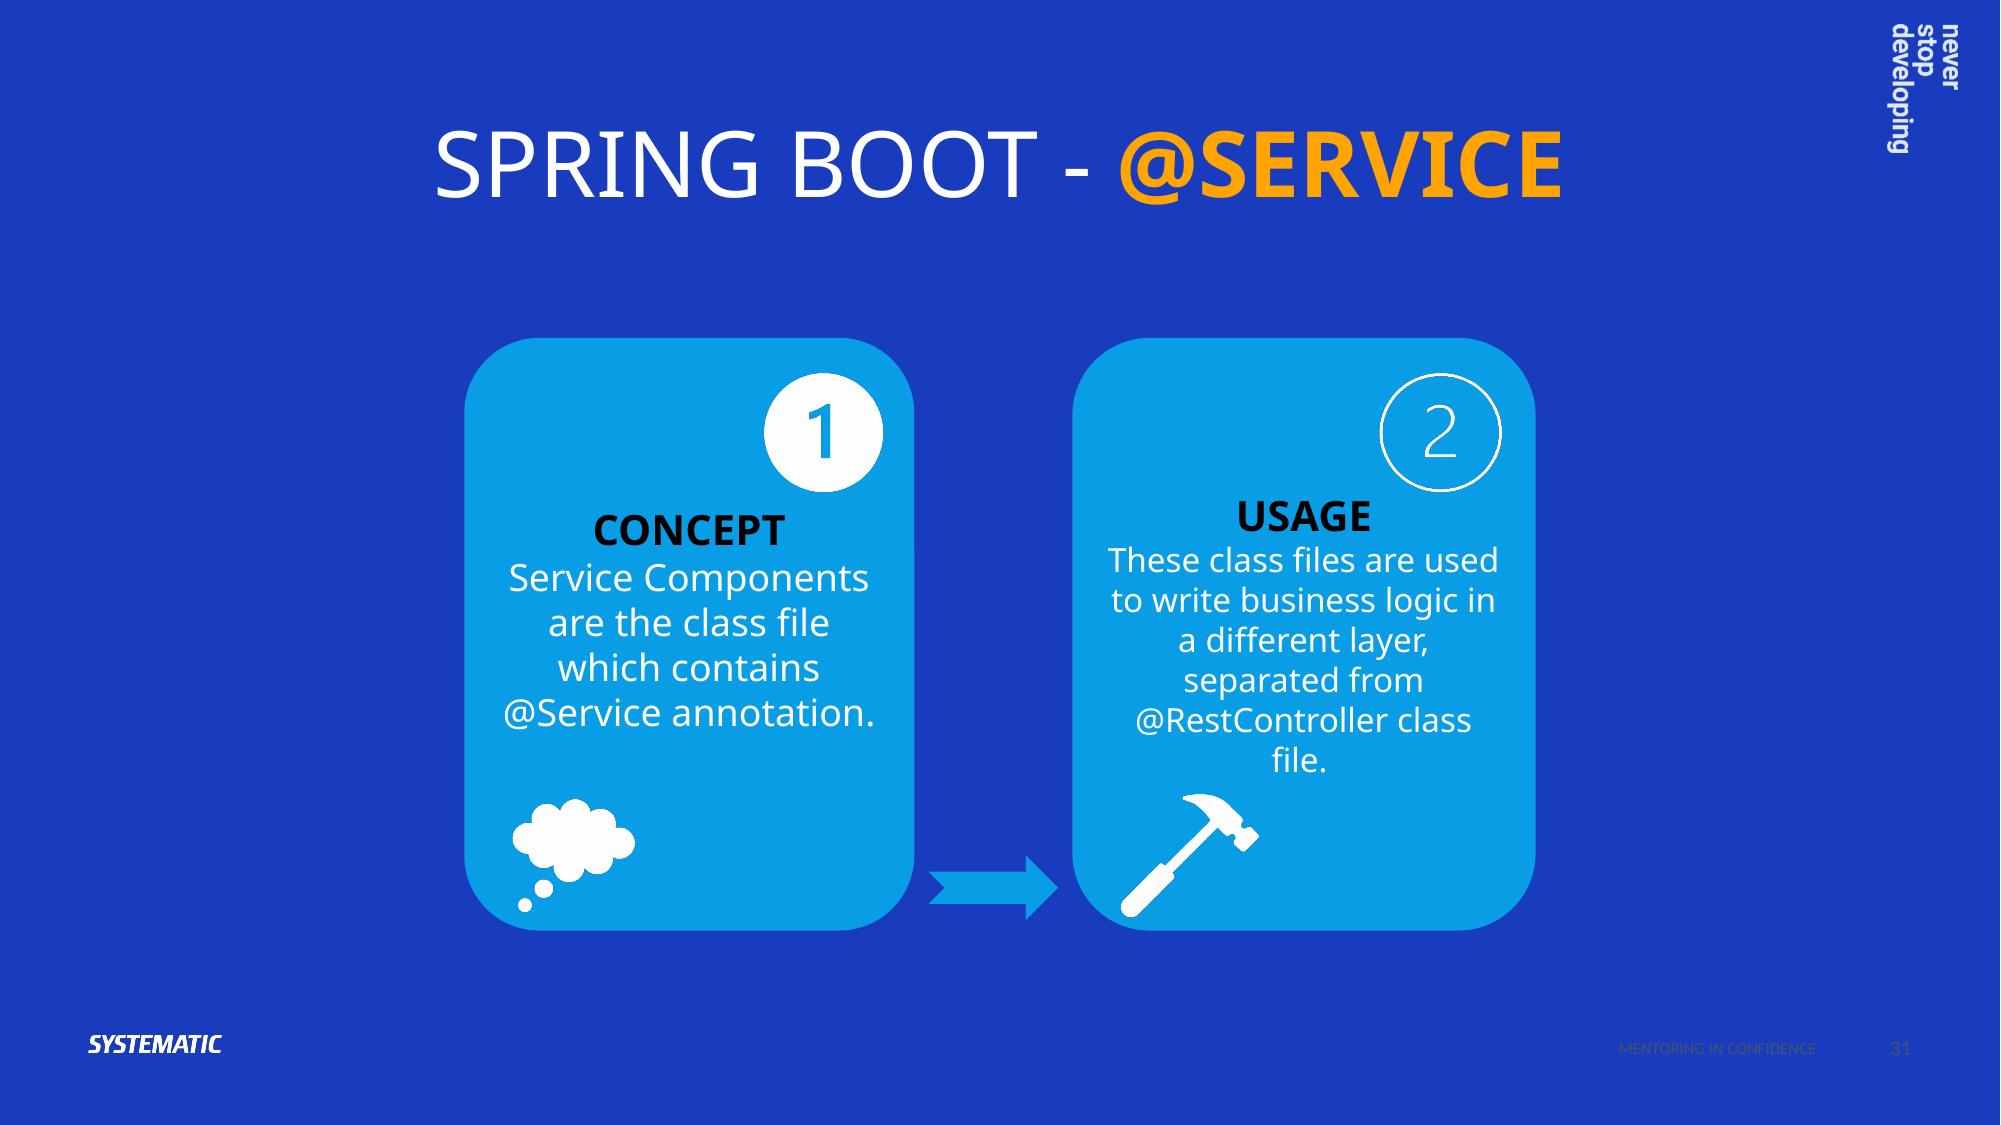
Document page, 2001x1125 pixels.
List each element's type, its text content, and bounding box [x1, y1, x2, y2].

footer MENTORING IN CONFIDENCE [905, 1035, 1817, 1060]
title SPRING BOOT - @SERVICE [88, 88, 1912, 233]
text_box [1072, 337, 1536, 931]
picture [88, 1035, 222, 1053]
text_box [926, 852, 1060, 923]
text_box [464, 337, 915, 931]
slide_number 31 [1856, 1036, 1912, 1061]
